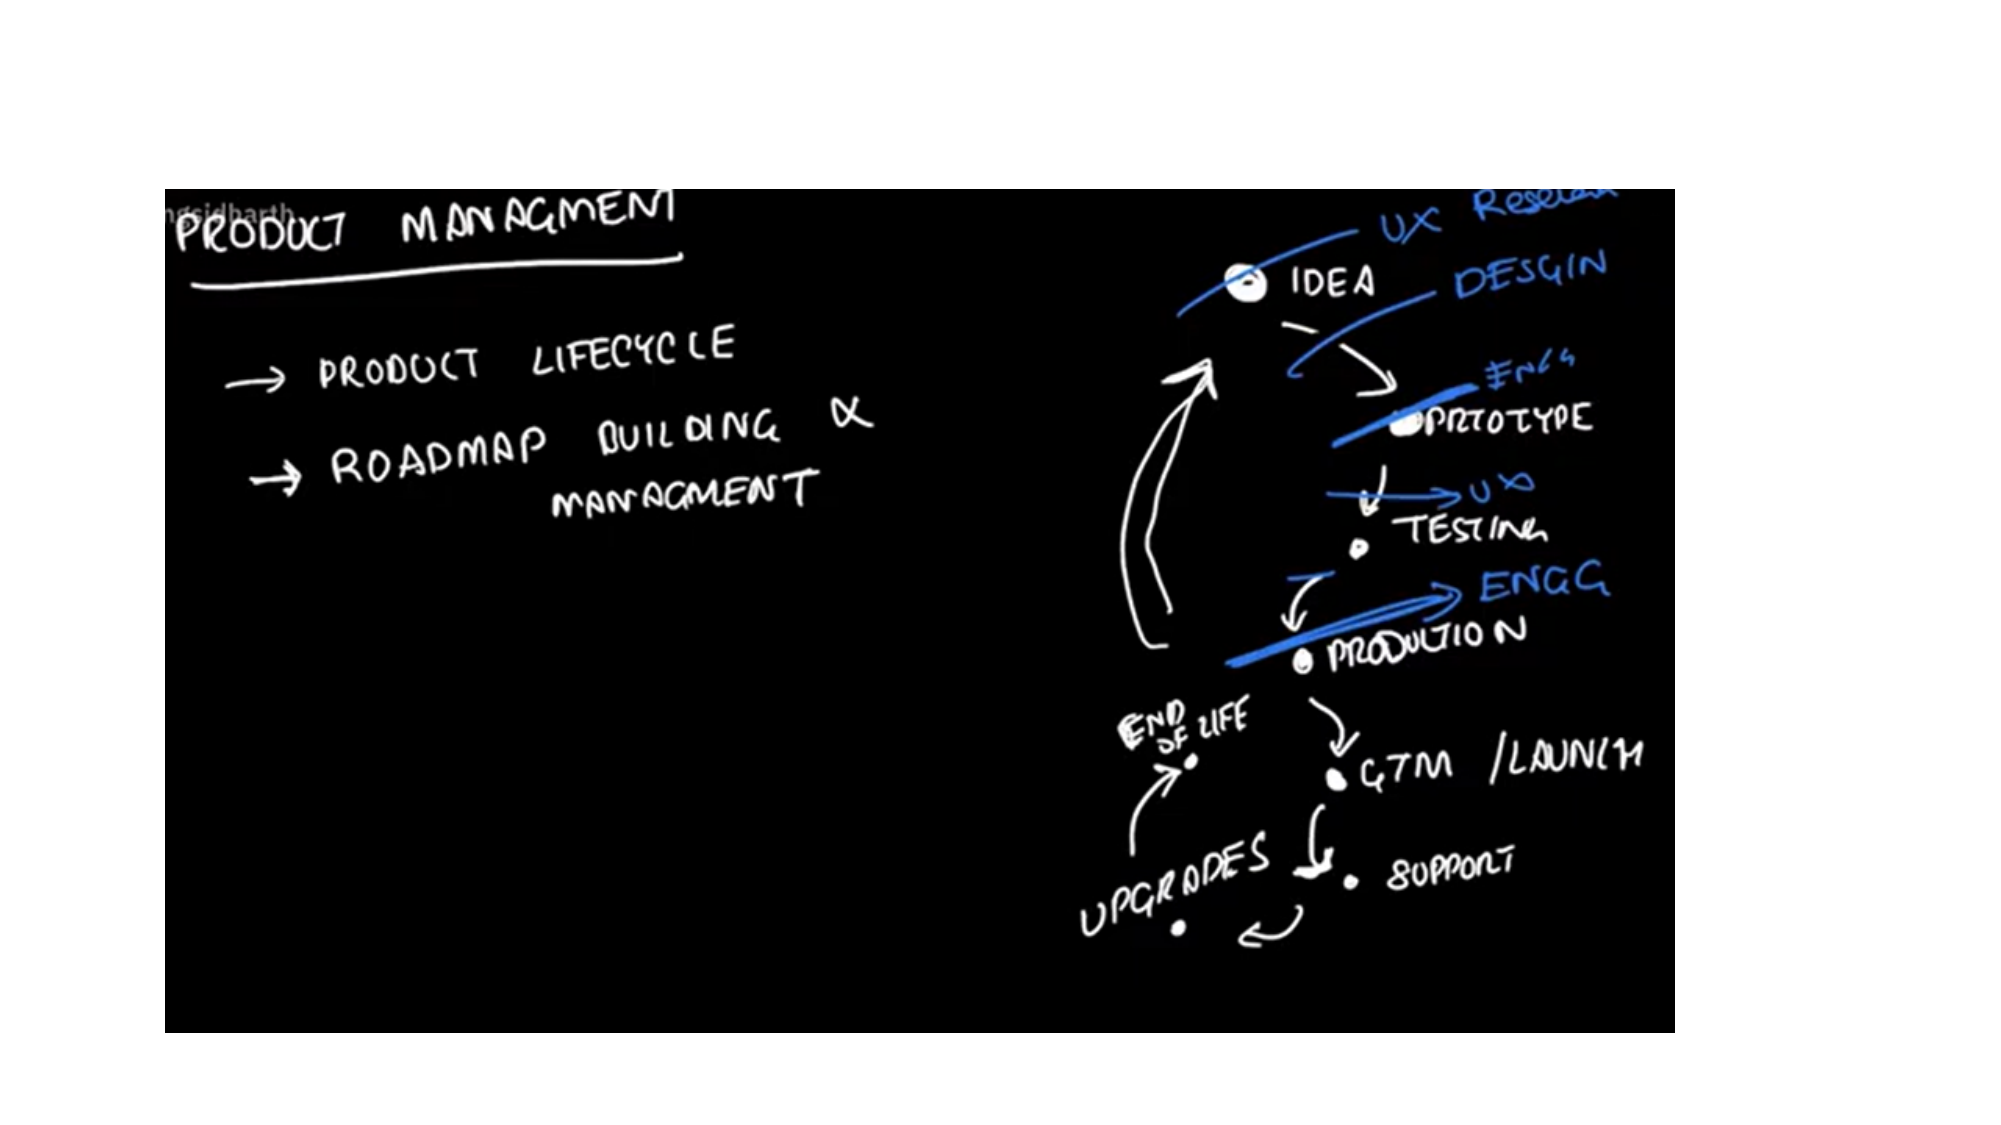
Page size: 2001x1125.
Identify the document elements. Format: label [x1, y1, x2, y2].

picture [165, 189, 1675, 1033]
